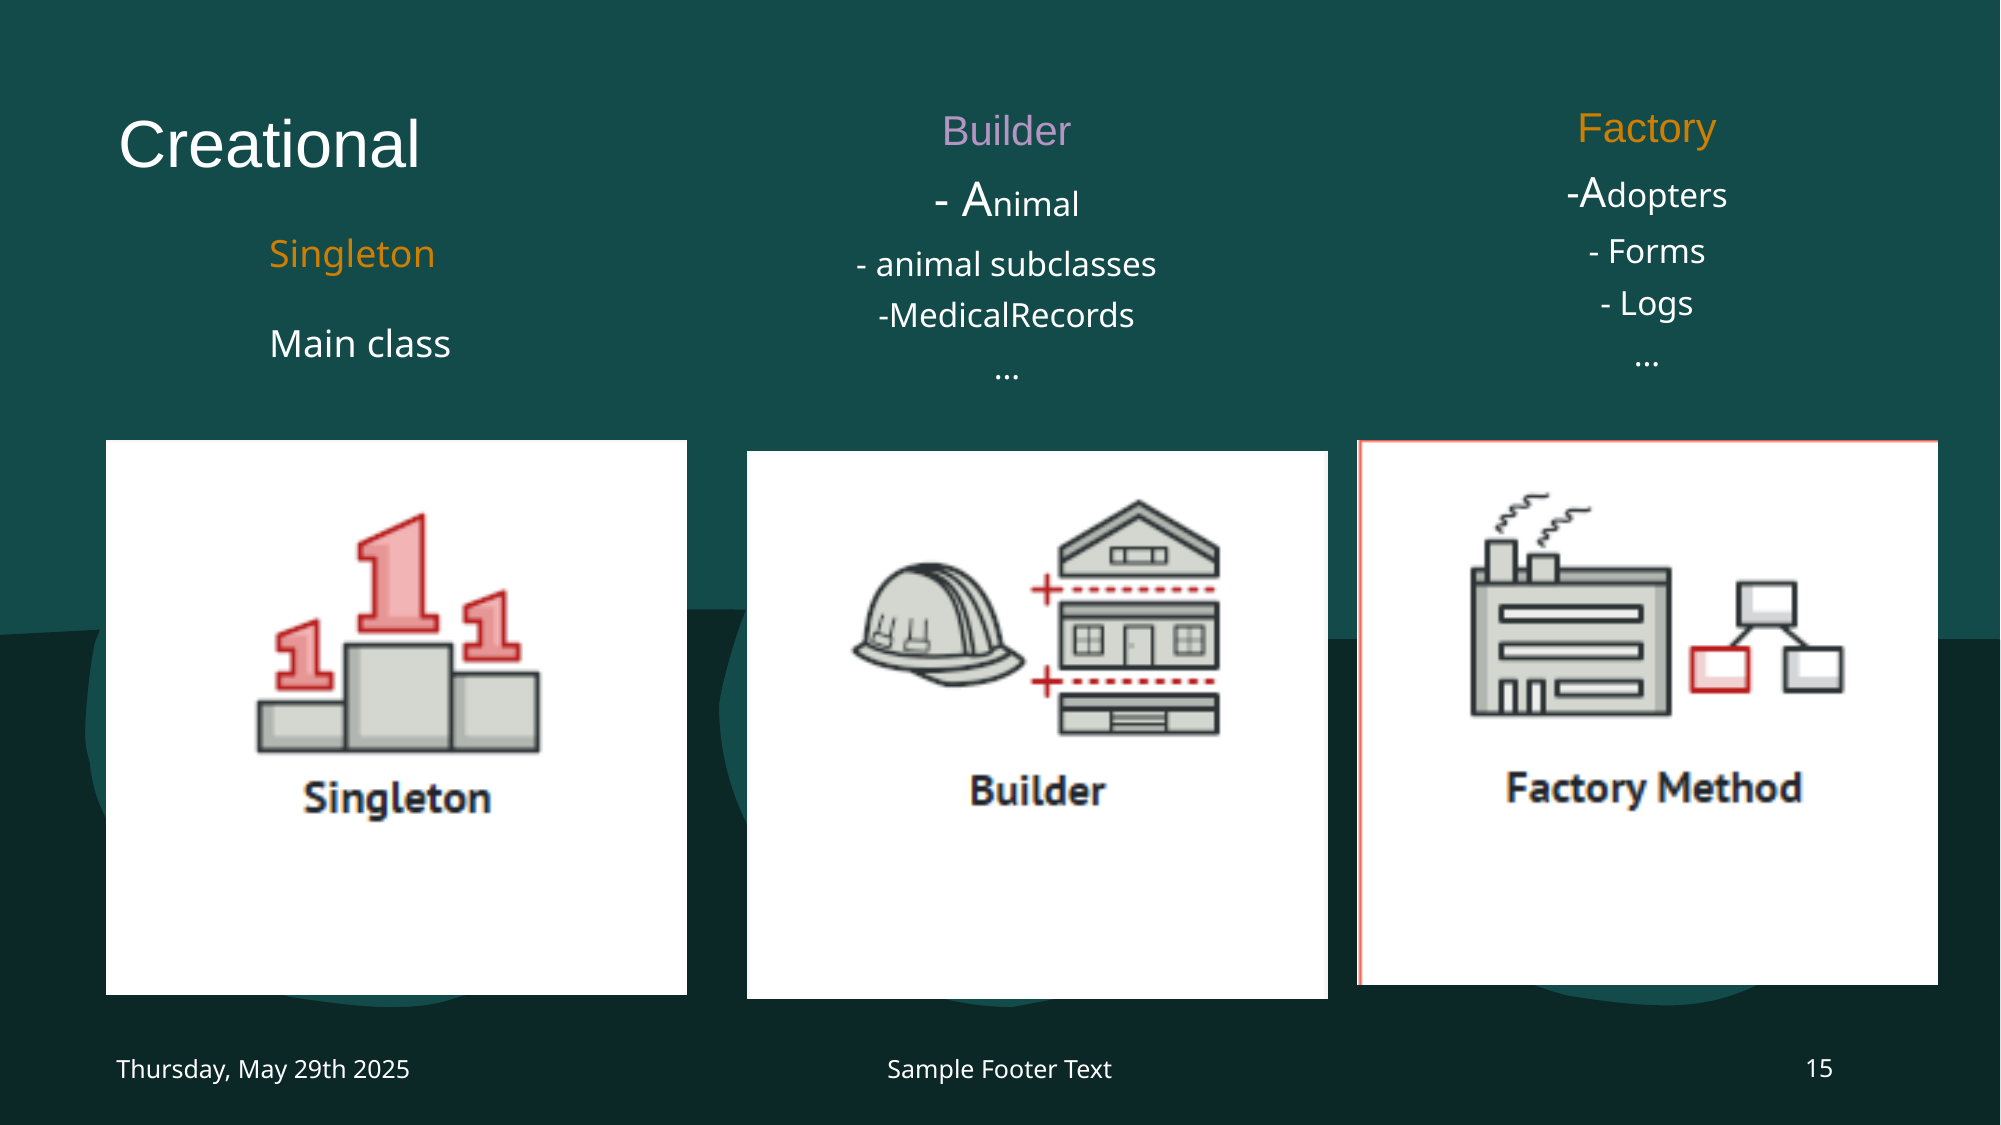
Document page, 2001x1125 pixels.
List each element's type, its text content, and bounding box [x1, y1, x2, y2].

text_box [1476, 100, 1818, 412]
picture [747, 451, 1328, 999]
title Creational [118, 101, 763, 344]
picture [106, 440, 687, 995]
slide_number ‹#› [1805, 1006, 2000, 1125]
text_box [656, 103, 1180, 485]
picture [1356, 440, 1938, 985]
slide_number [116, 1006, 466, 1125]
text_box Singleton Main class [254, 222, 483, 373]
footer Sample Footer Text [589, 1006, 1411, 1125]
